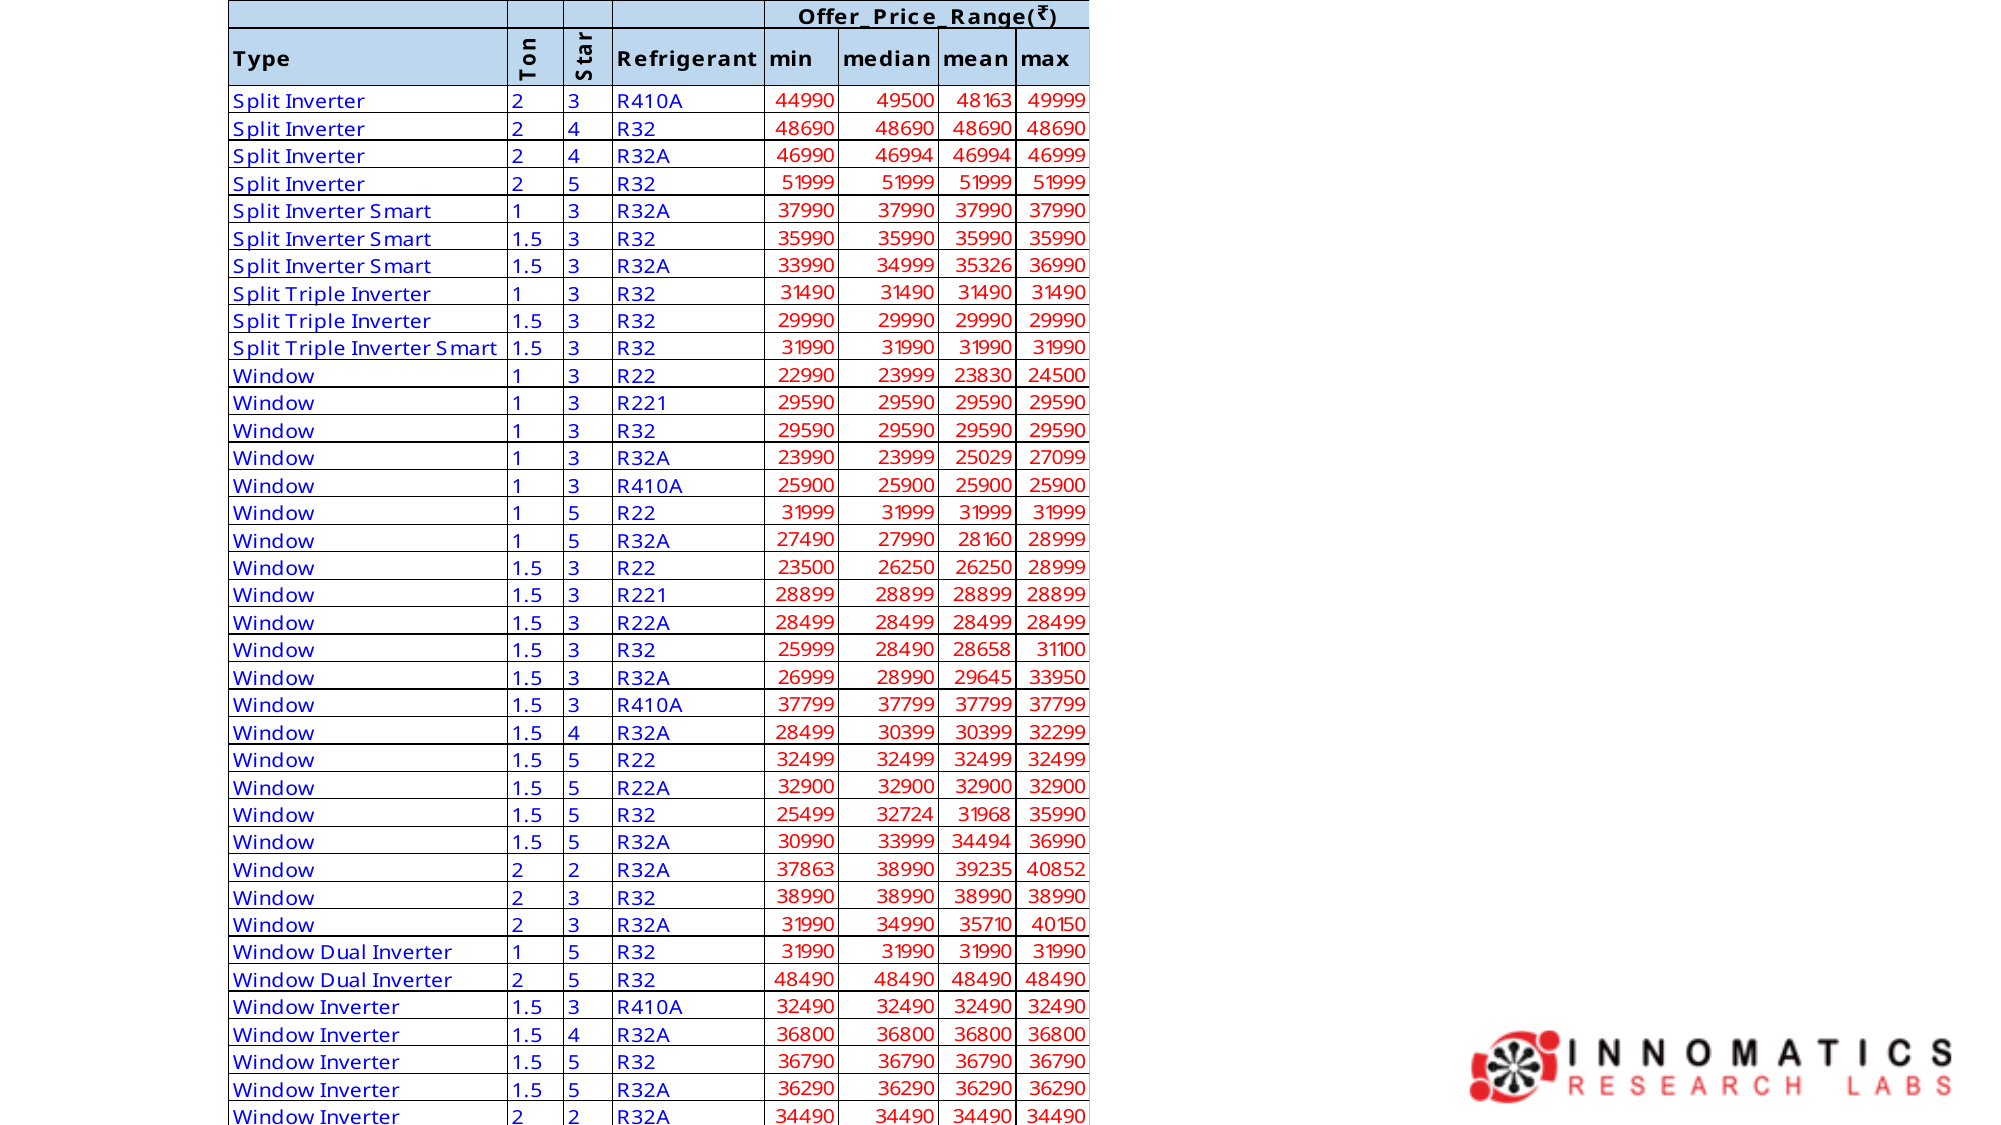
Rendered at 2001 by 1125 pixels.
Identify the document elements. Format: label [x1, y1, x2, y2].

picture [227, 0, 1091, 1125]
picture [1445, 1014, 1975, 1125]
